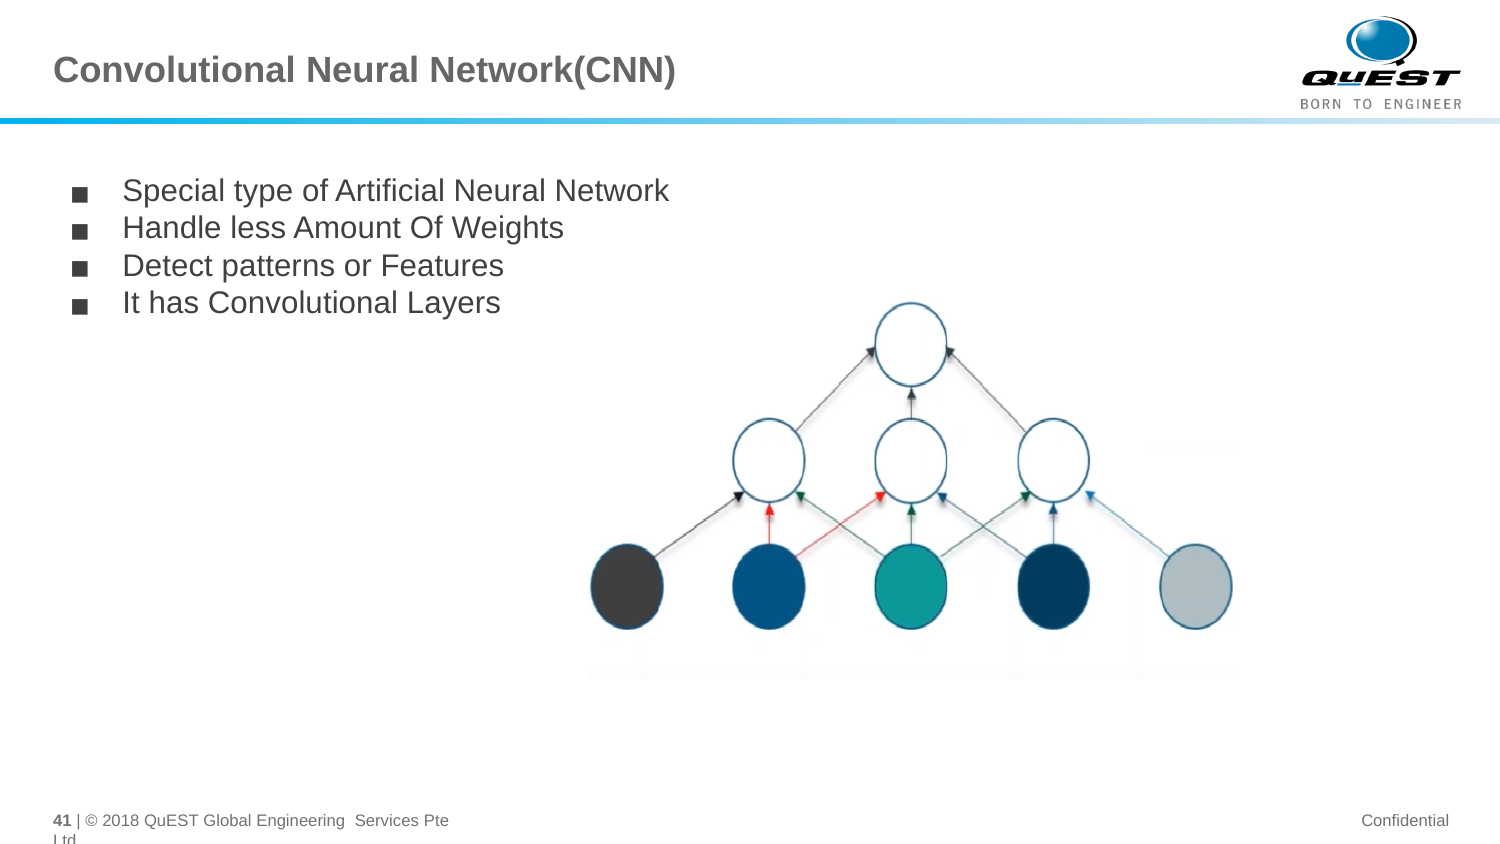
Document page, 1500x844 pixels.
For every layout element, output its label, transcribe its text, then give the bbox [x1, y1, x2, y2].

picture [1301, 16, 1461, 109]
picture [587, 248, 1235, 679]
list Special type of Artificial Neural Network Handle less Amount Of Weights Detect patterns or Features It has Convolutional Layers [41, 164, 1368, 744]
title Convolutional Neural Network(CNN) [41, 14, 1194, 104]
